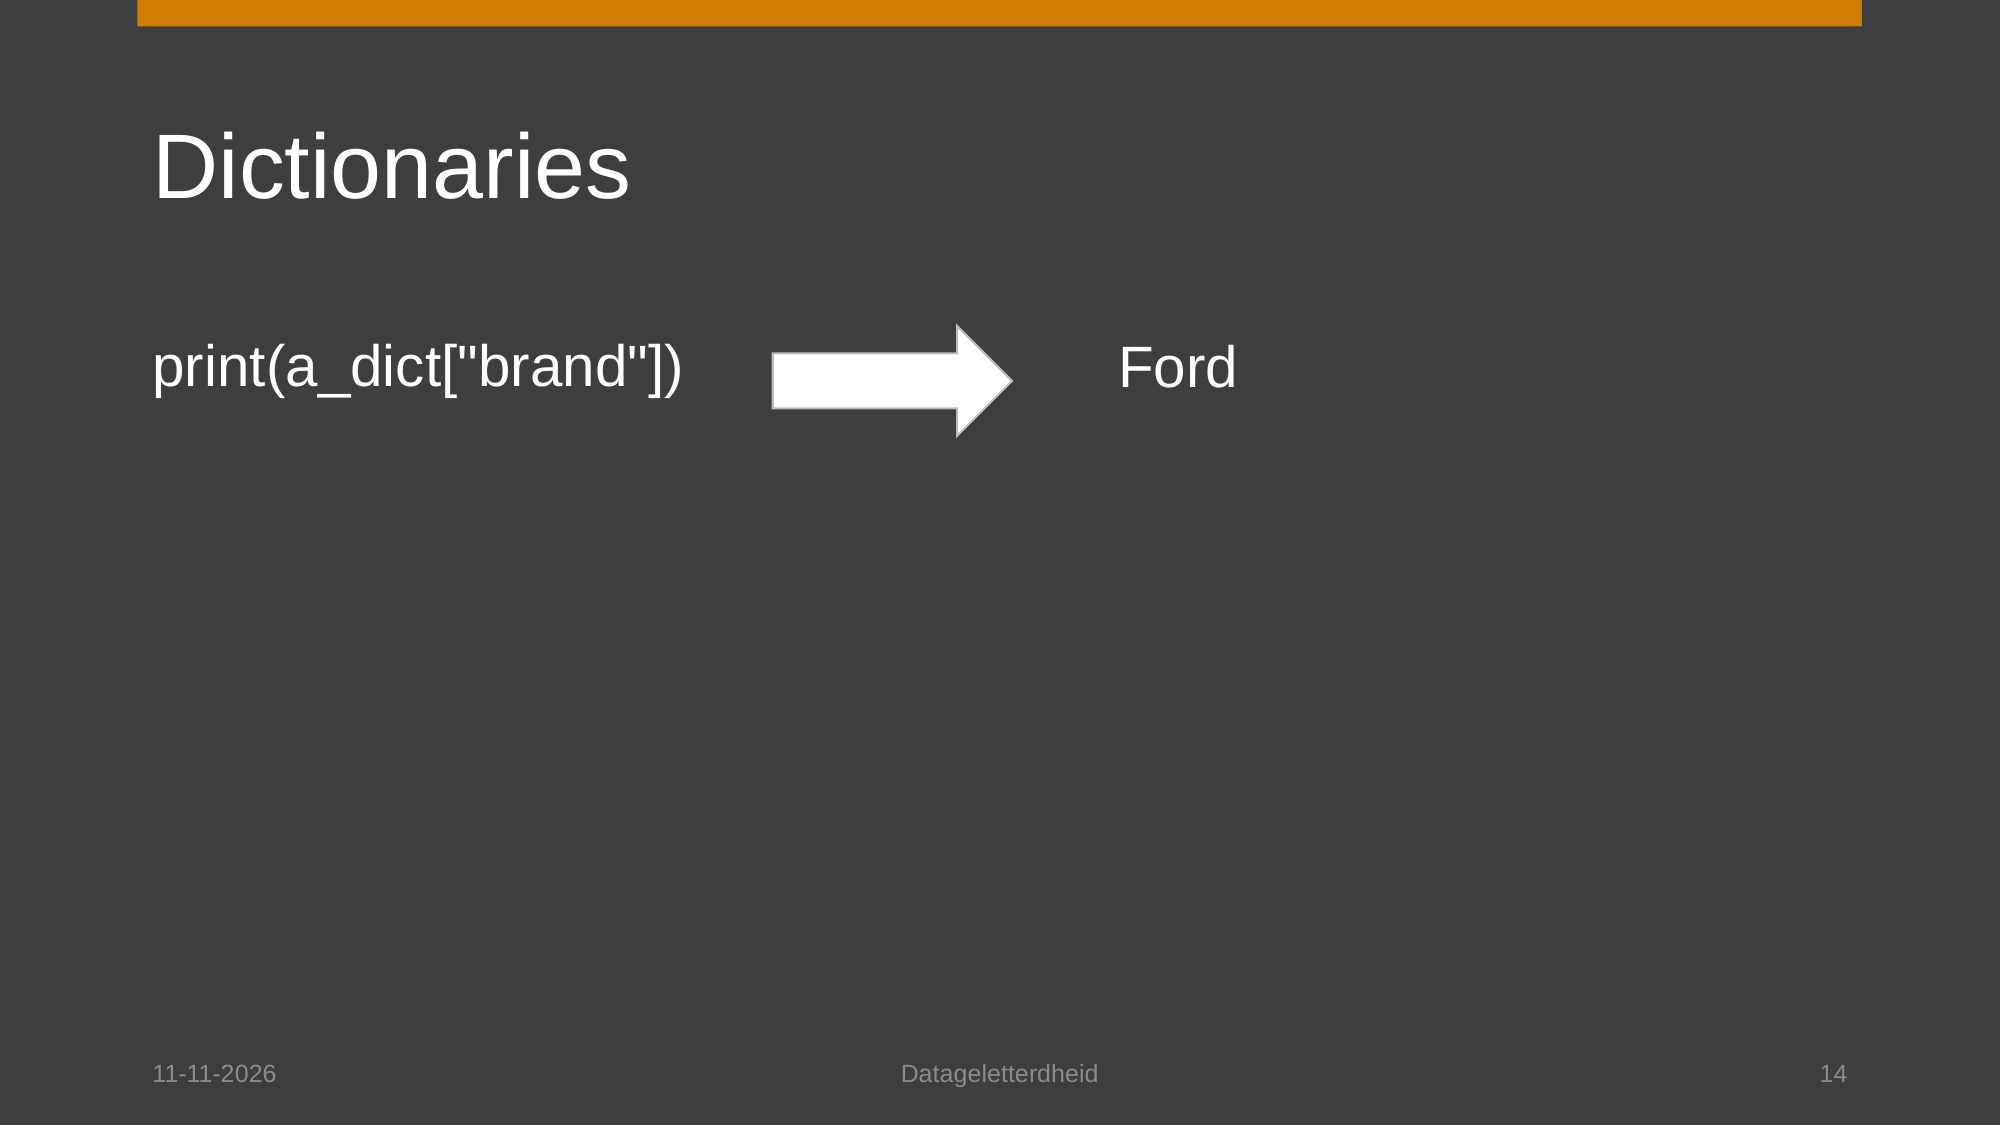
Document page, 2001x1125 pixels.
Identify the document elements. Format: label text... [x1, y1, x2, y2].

text_box Ford [1103, 329, 1280, 411]
title Dictionaries [137, 59, 1863, 278]
text_box print(a_dict["brand"]) [137, 329, 703, 699]
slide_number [137, 1042, 588, 1103]
footer Datageletterdheid [662, 1042, 1338, 1103]
slide_number 14 [1412, 1042, 1863, 1103]
text_box [771, 323, 1014, 439]
